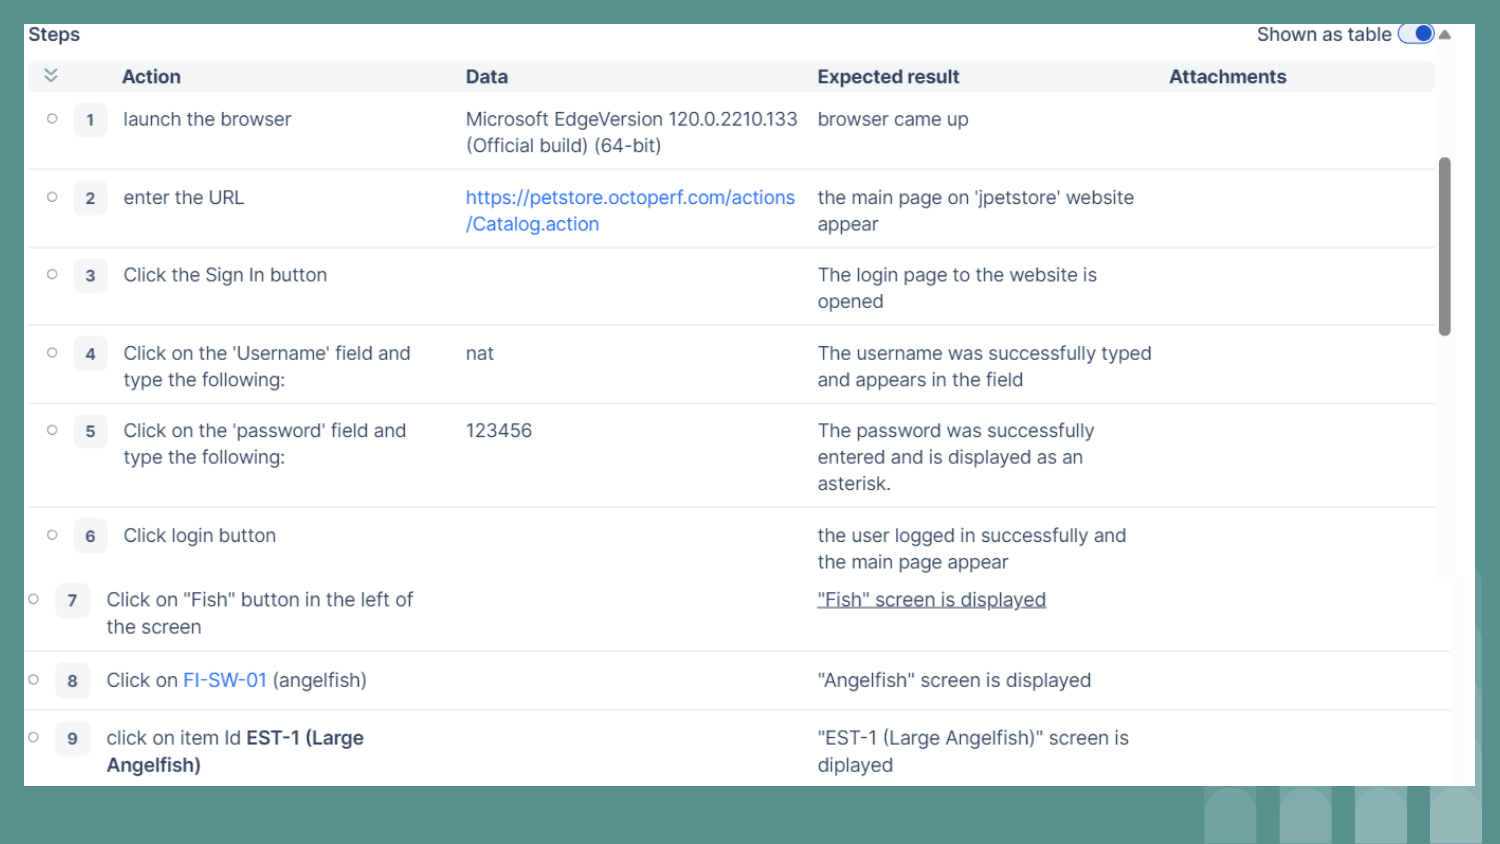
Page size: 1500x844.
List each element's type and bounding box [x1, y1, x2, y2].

picture [24, 24, 1476, 786]
